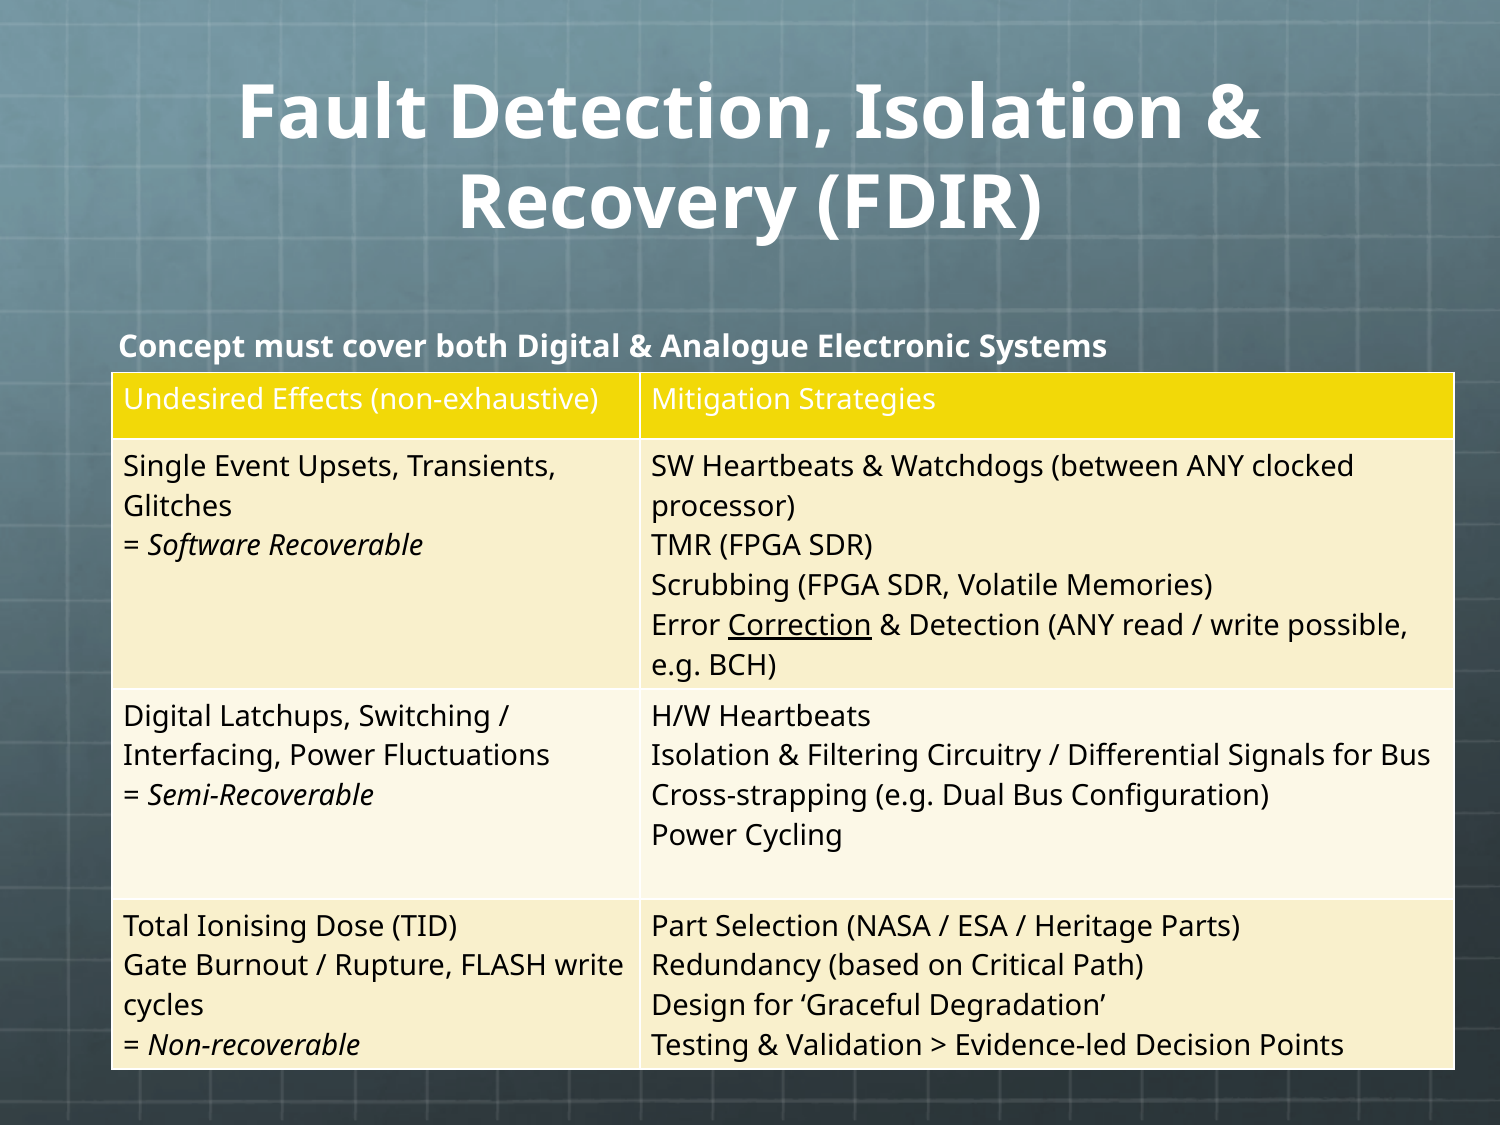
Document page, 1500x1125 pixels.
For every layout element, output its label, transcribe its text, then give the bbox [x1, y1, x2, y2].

title Fault Detection, Isolation & Recovery (FDIR) [127, 17, 1372, 289]
table_header Mitigation Strategies [641, 373, 1453, 438]
table_header Undesired Effects (non-exhaustive) [113, 373, 639, 438]
table_cell SW Heartbeats & Watchdogs (between ANY clocked processor) TMR (FPGA SDR) Scrubbing (FPGA SDR, Volatile Memories) Error Correction & Detection (ANY read / write possible, e.g. BCH) [641, 440, 1453, 688]
table_cell Digital Latchups, Switching / Interfacing, Power Fluctuations = Semi-Recoverable [113, 690, 639, 898]
list Concept must cover both Digital & Analogue Electronic Systems [103, 318, 1397, 392]
table_cell Single Event Upsets, Transients, Glitches = Software Recoverable [113, 440, 639, 688]
table_cell Total Ionising Dose (TID) Gate Burnout / Rupture, FLASH write cycles = Non-recoverable [113, 900, 639, 1068]
picture [0, 0, 1500, 1125]
table_cell Part Selection (NASA / ESA / Heritage Parts) Redundancy (based on Critical Path) Design for ‘Graceful Degradation’ Testing & Validation > Evidence-led Decision Points [641, 900, 1453, 1068]
table_cell H/W Heartbeats Isolation & Filtering Circuitry / Differential Signals for Bus Cross-strapping (e.g. Dual Bus Configuration) Power Cycling [641, 690, 1453, 898]
